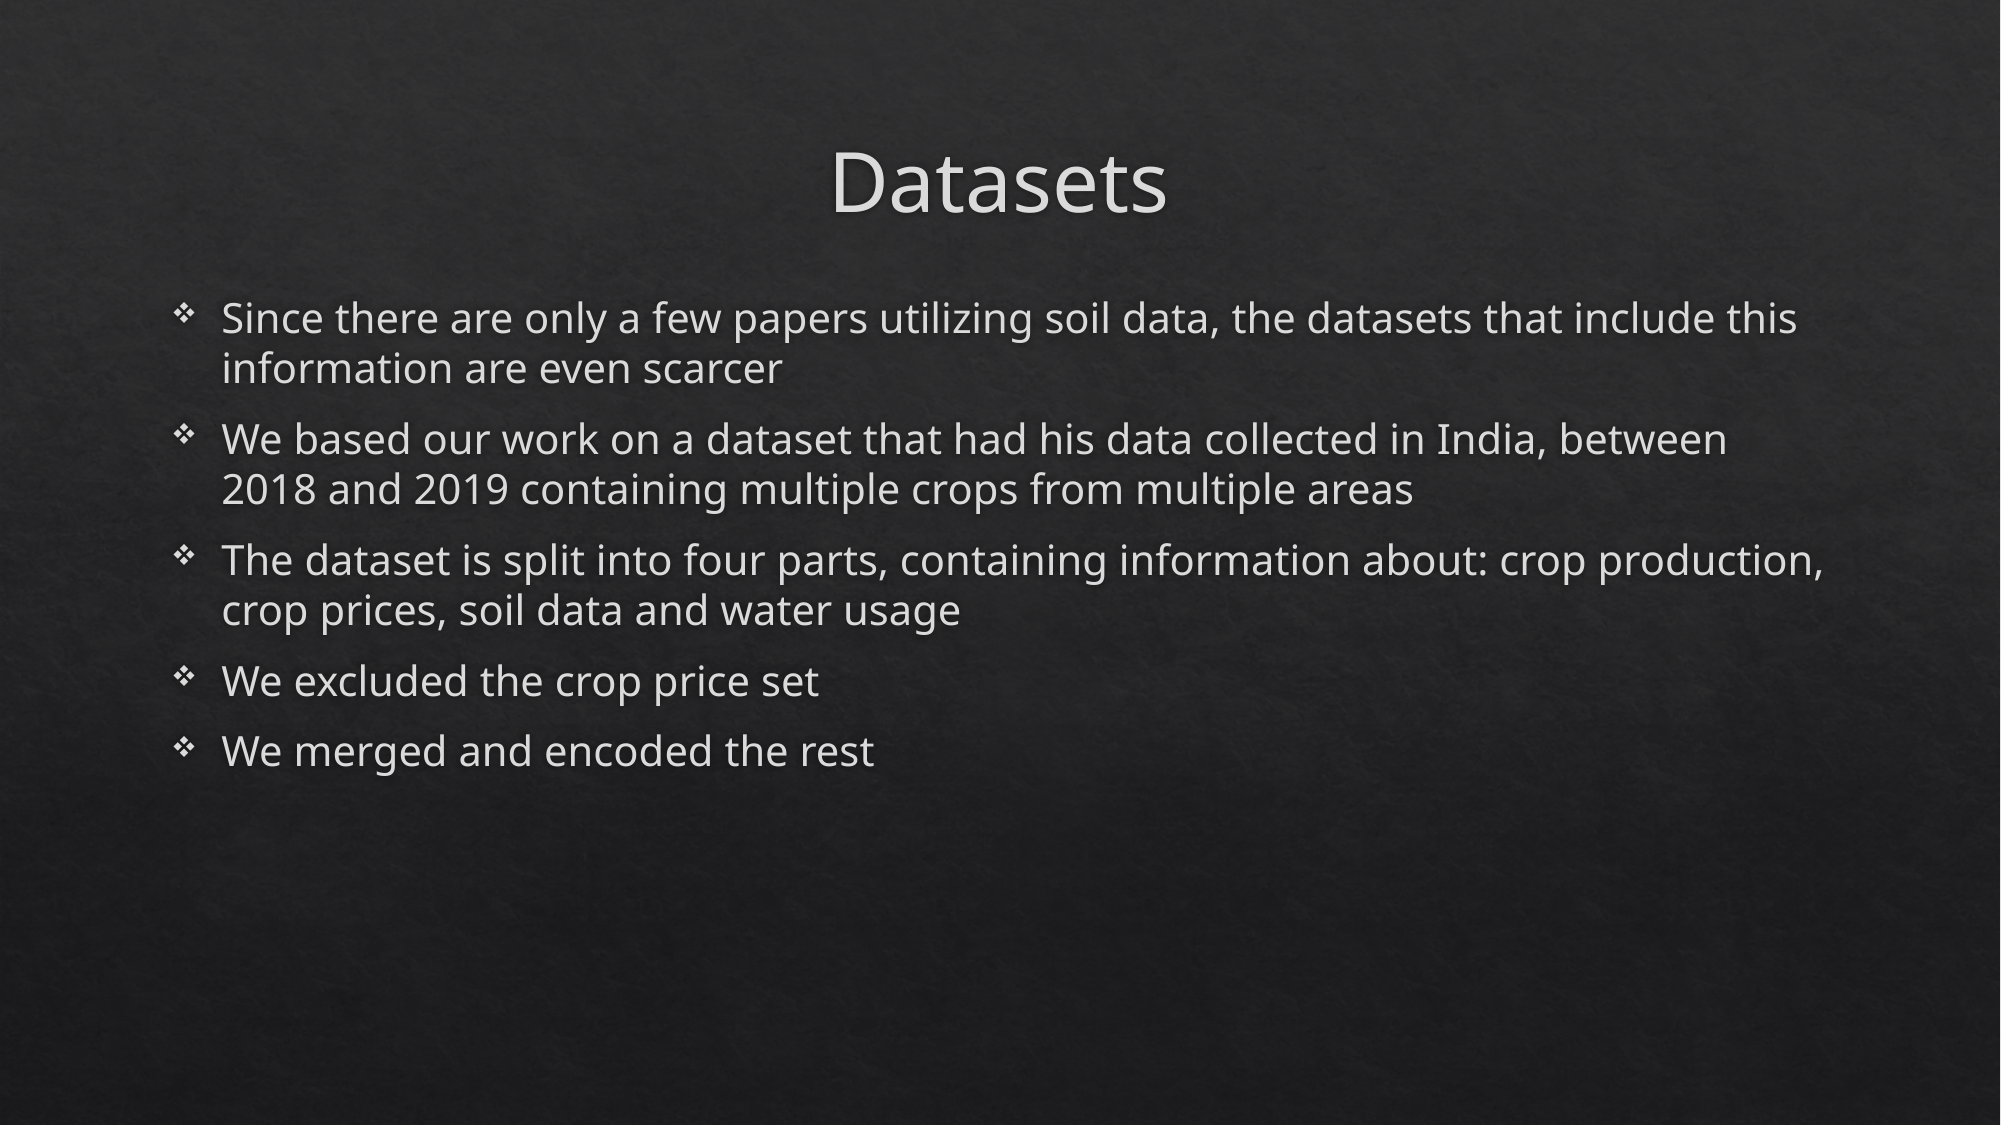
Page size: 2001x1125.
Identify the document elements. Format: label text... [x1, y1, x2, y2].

list Since there are only a few papers utilizing soil data, the datasets that include this information are even scarcer We based our work on a dataset that had his data collected in India, between 2018 and 2019 containing multiple crops from multiple areas The dataset is split into four parts, containing information about: crop production, crop prices, soil data and water usage We excluded the crop price set We merged and encoded the rest [149, 284, 1849, 950]
title Datasets [149, 99, 1849, 260]
